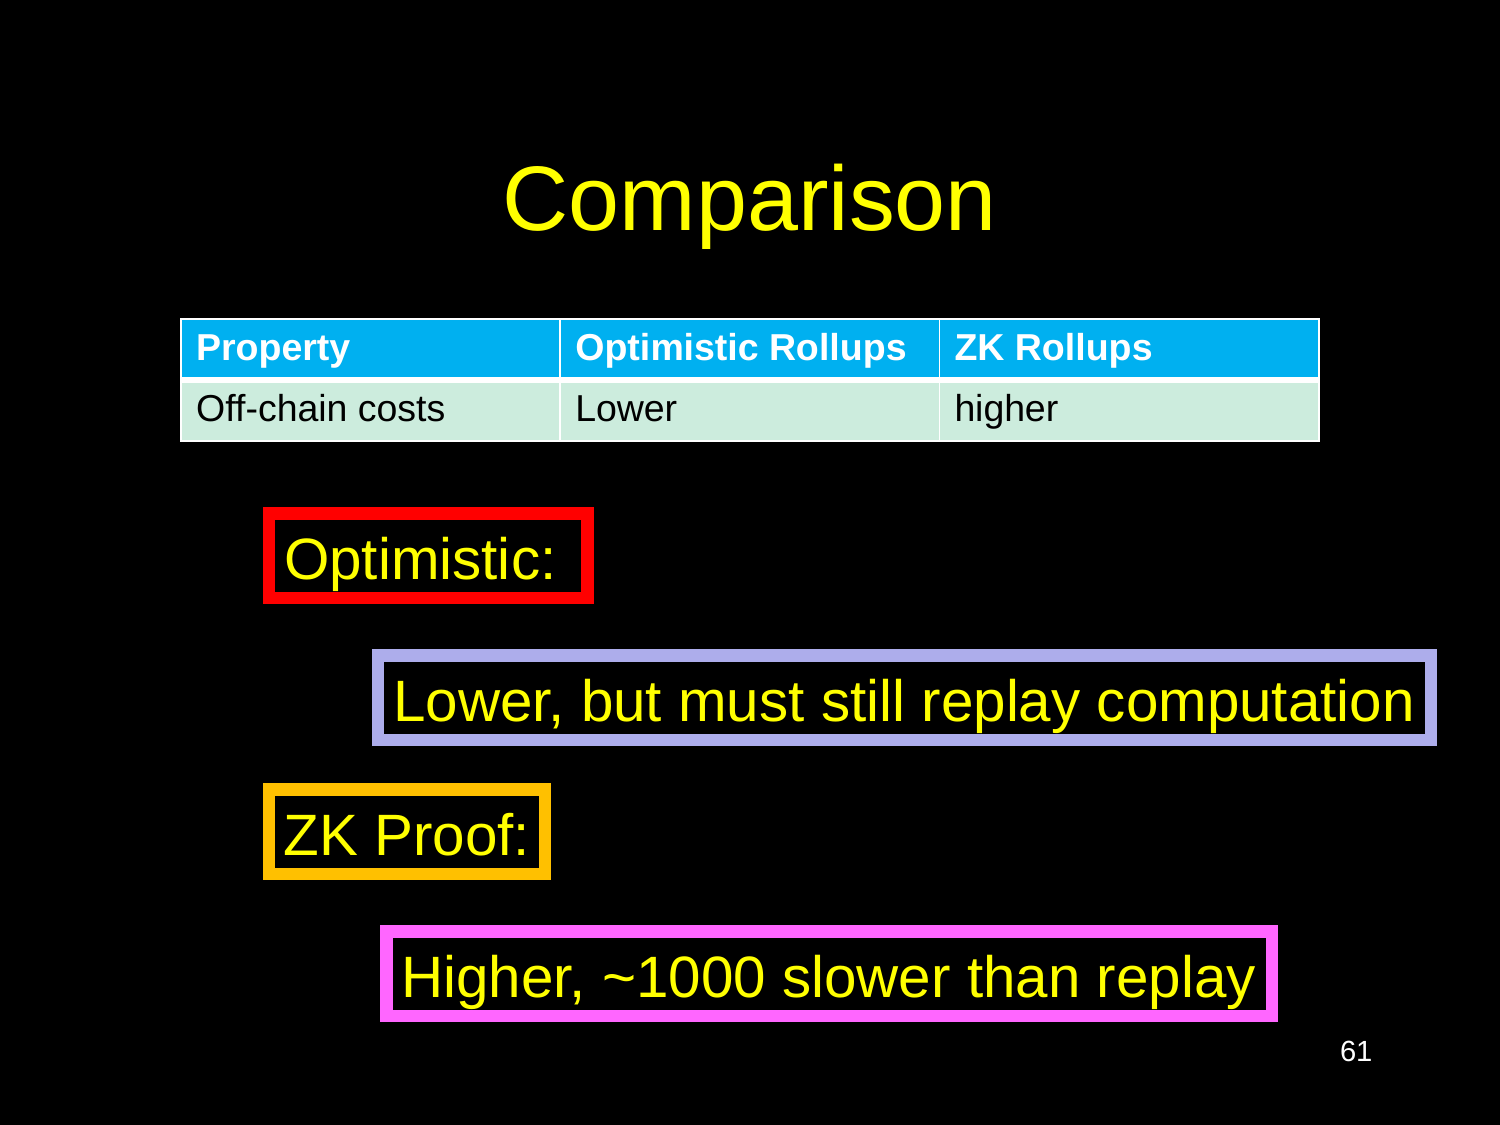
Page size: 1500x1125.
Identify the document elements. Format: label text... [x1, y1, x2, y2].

table_header Property [182, 320, 559, 377]
title Comparison [112, 99, 1388, 288]
text_box Higher, ~1000 slower than replay [386, 931, 1272, 1016]
text_box Optimistic: [269, 513, 588, 599]
table_cell higher [940, 383, 1318, 440]
slide_number 61 [1074, 1024, 1388, 1101]
text_box Lower, but must still replay computation [378, 655, 1431, 741]
table_header ZK Rollups [940, 320, 1318, 377]
text_box ZK Proof: [269, 789, 546, 875]
table_header Optimistic Rollups [561, 320, 939, 377]
table_cell Off-chain costs [182, 383, 559, 440]
table_cell Lower [561, 383, 939, 440]
